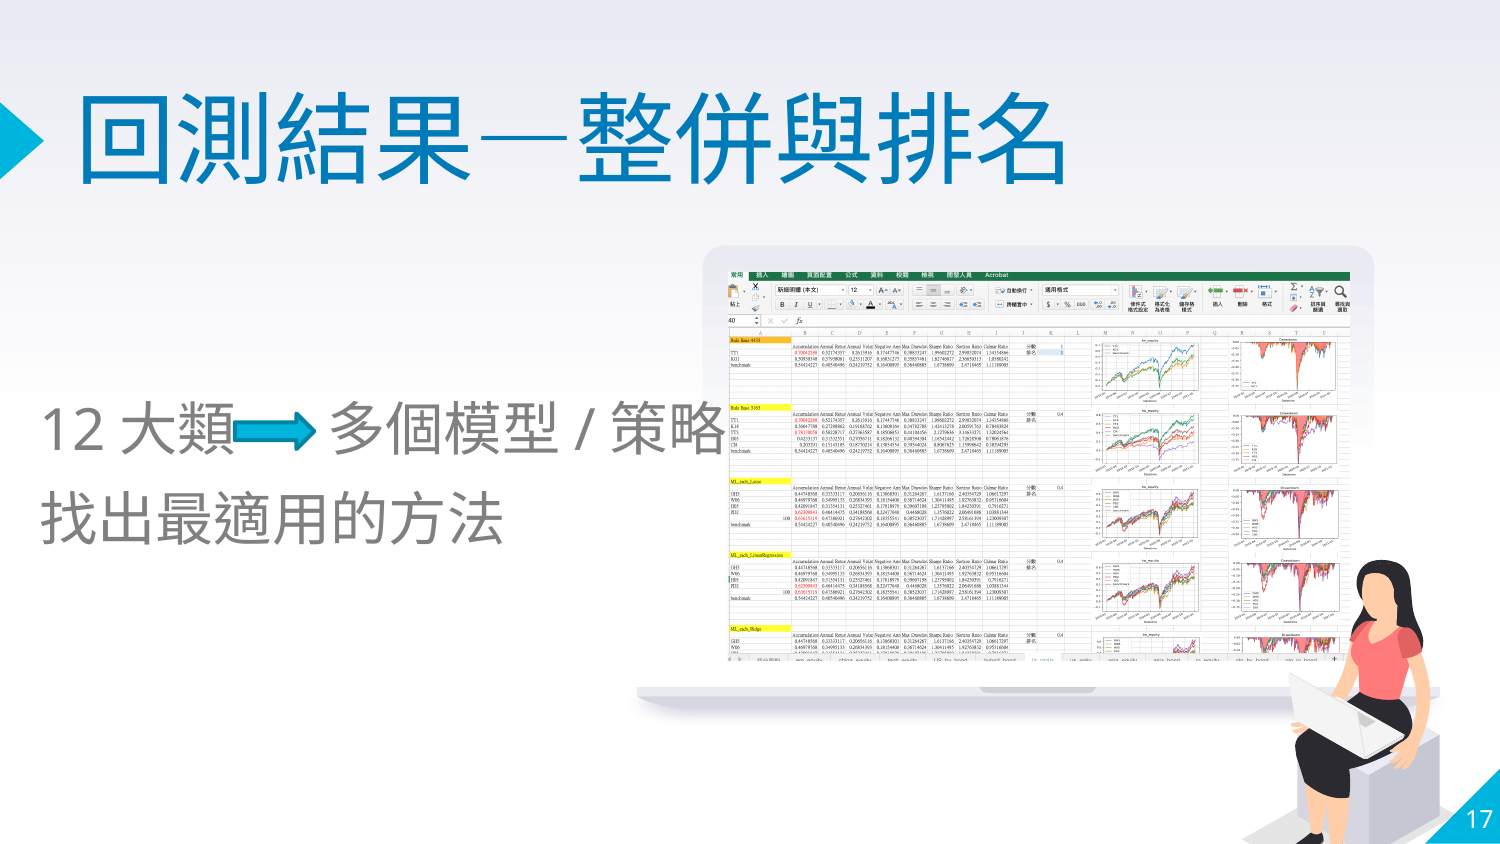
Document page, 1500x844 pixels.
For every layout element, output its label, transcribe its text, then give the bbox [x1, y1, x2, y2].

list 12大類 多個模型/策略 找出最適用的方法 [39, 297, 632, 640]
title 回測結果—整併與排名 [75, 99, 1141, 277]
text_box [637, 245, 1457, 844]
text_box [232, 411, 317, 451]
slide_number 17 [1460, 760, 1494, 838]
